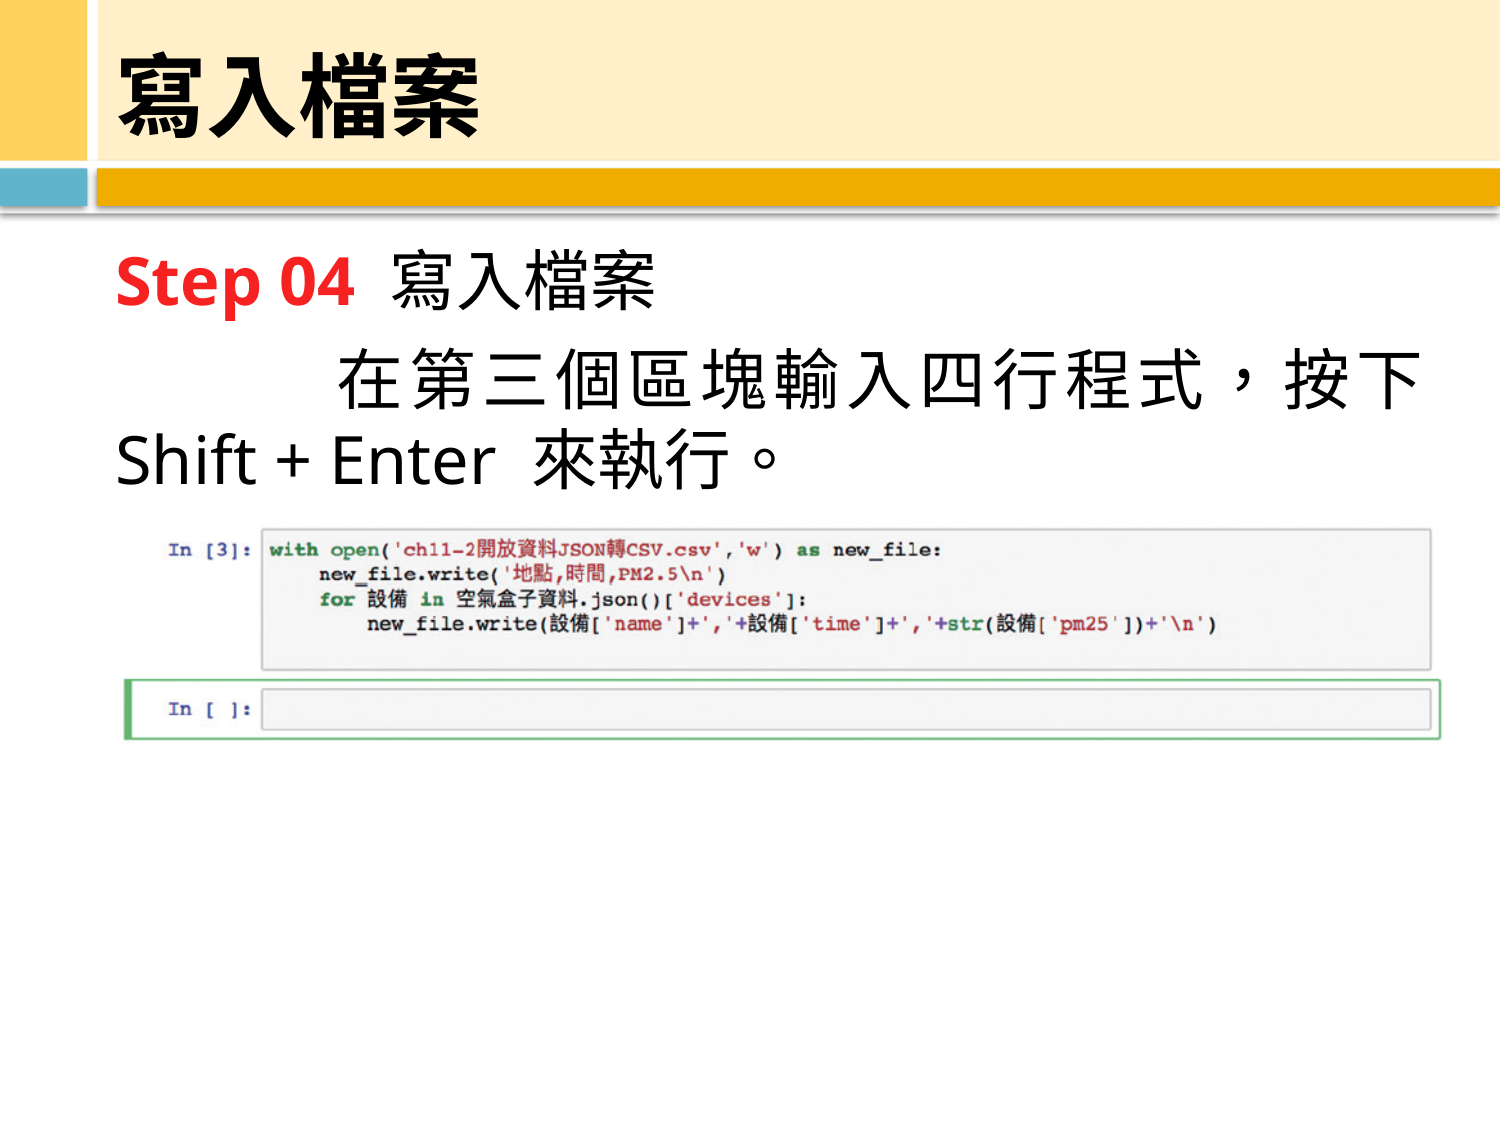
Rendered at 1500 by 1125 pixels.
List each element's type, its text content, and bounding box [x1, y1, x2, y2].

picture [112, 512, 1451, 751]
list Step 04 寫入檔案 在第三個區塊輸入四行程式，按下 Shift + Enter 來執行。 [100, 231, 1438, 1024]
title 寫入檔案 [100, 26, 1438, 161]
